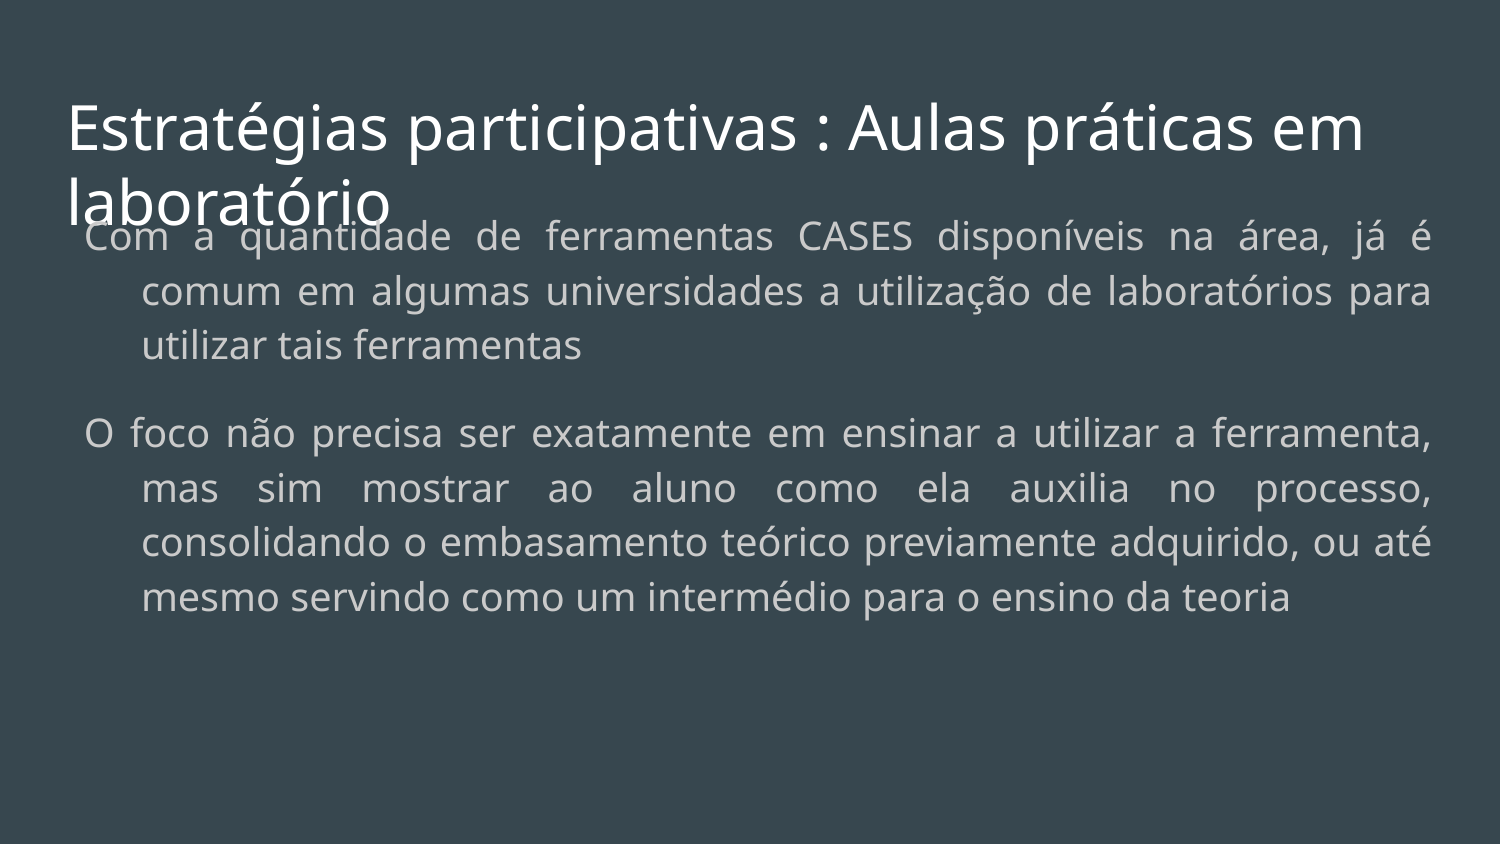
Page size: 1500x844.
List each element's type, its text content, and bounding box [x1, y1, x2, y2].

title Estratégias participativas : Aulas práticas em laboratório [51, 72, 1449, 167]
list Com a quantidade de ferramentas CASES disponíveis na área, já é comum em algumas universidades a utilização de laboratórios para utilizar tais ferramentas O foco não precisa ser exatamente em ensinar a utilizar a ferramenta, mas sim mostrar ao aluno como ela auxilia no processo, consolidando o embasamento teórico previamente adquirido, ou até mesmo servindo como um intermédio para o ensino da teoria [51, 189, 1449, 750]
